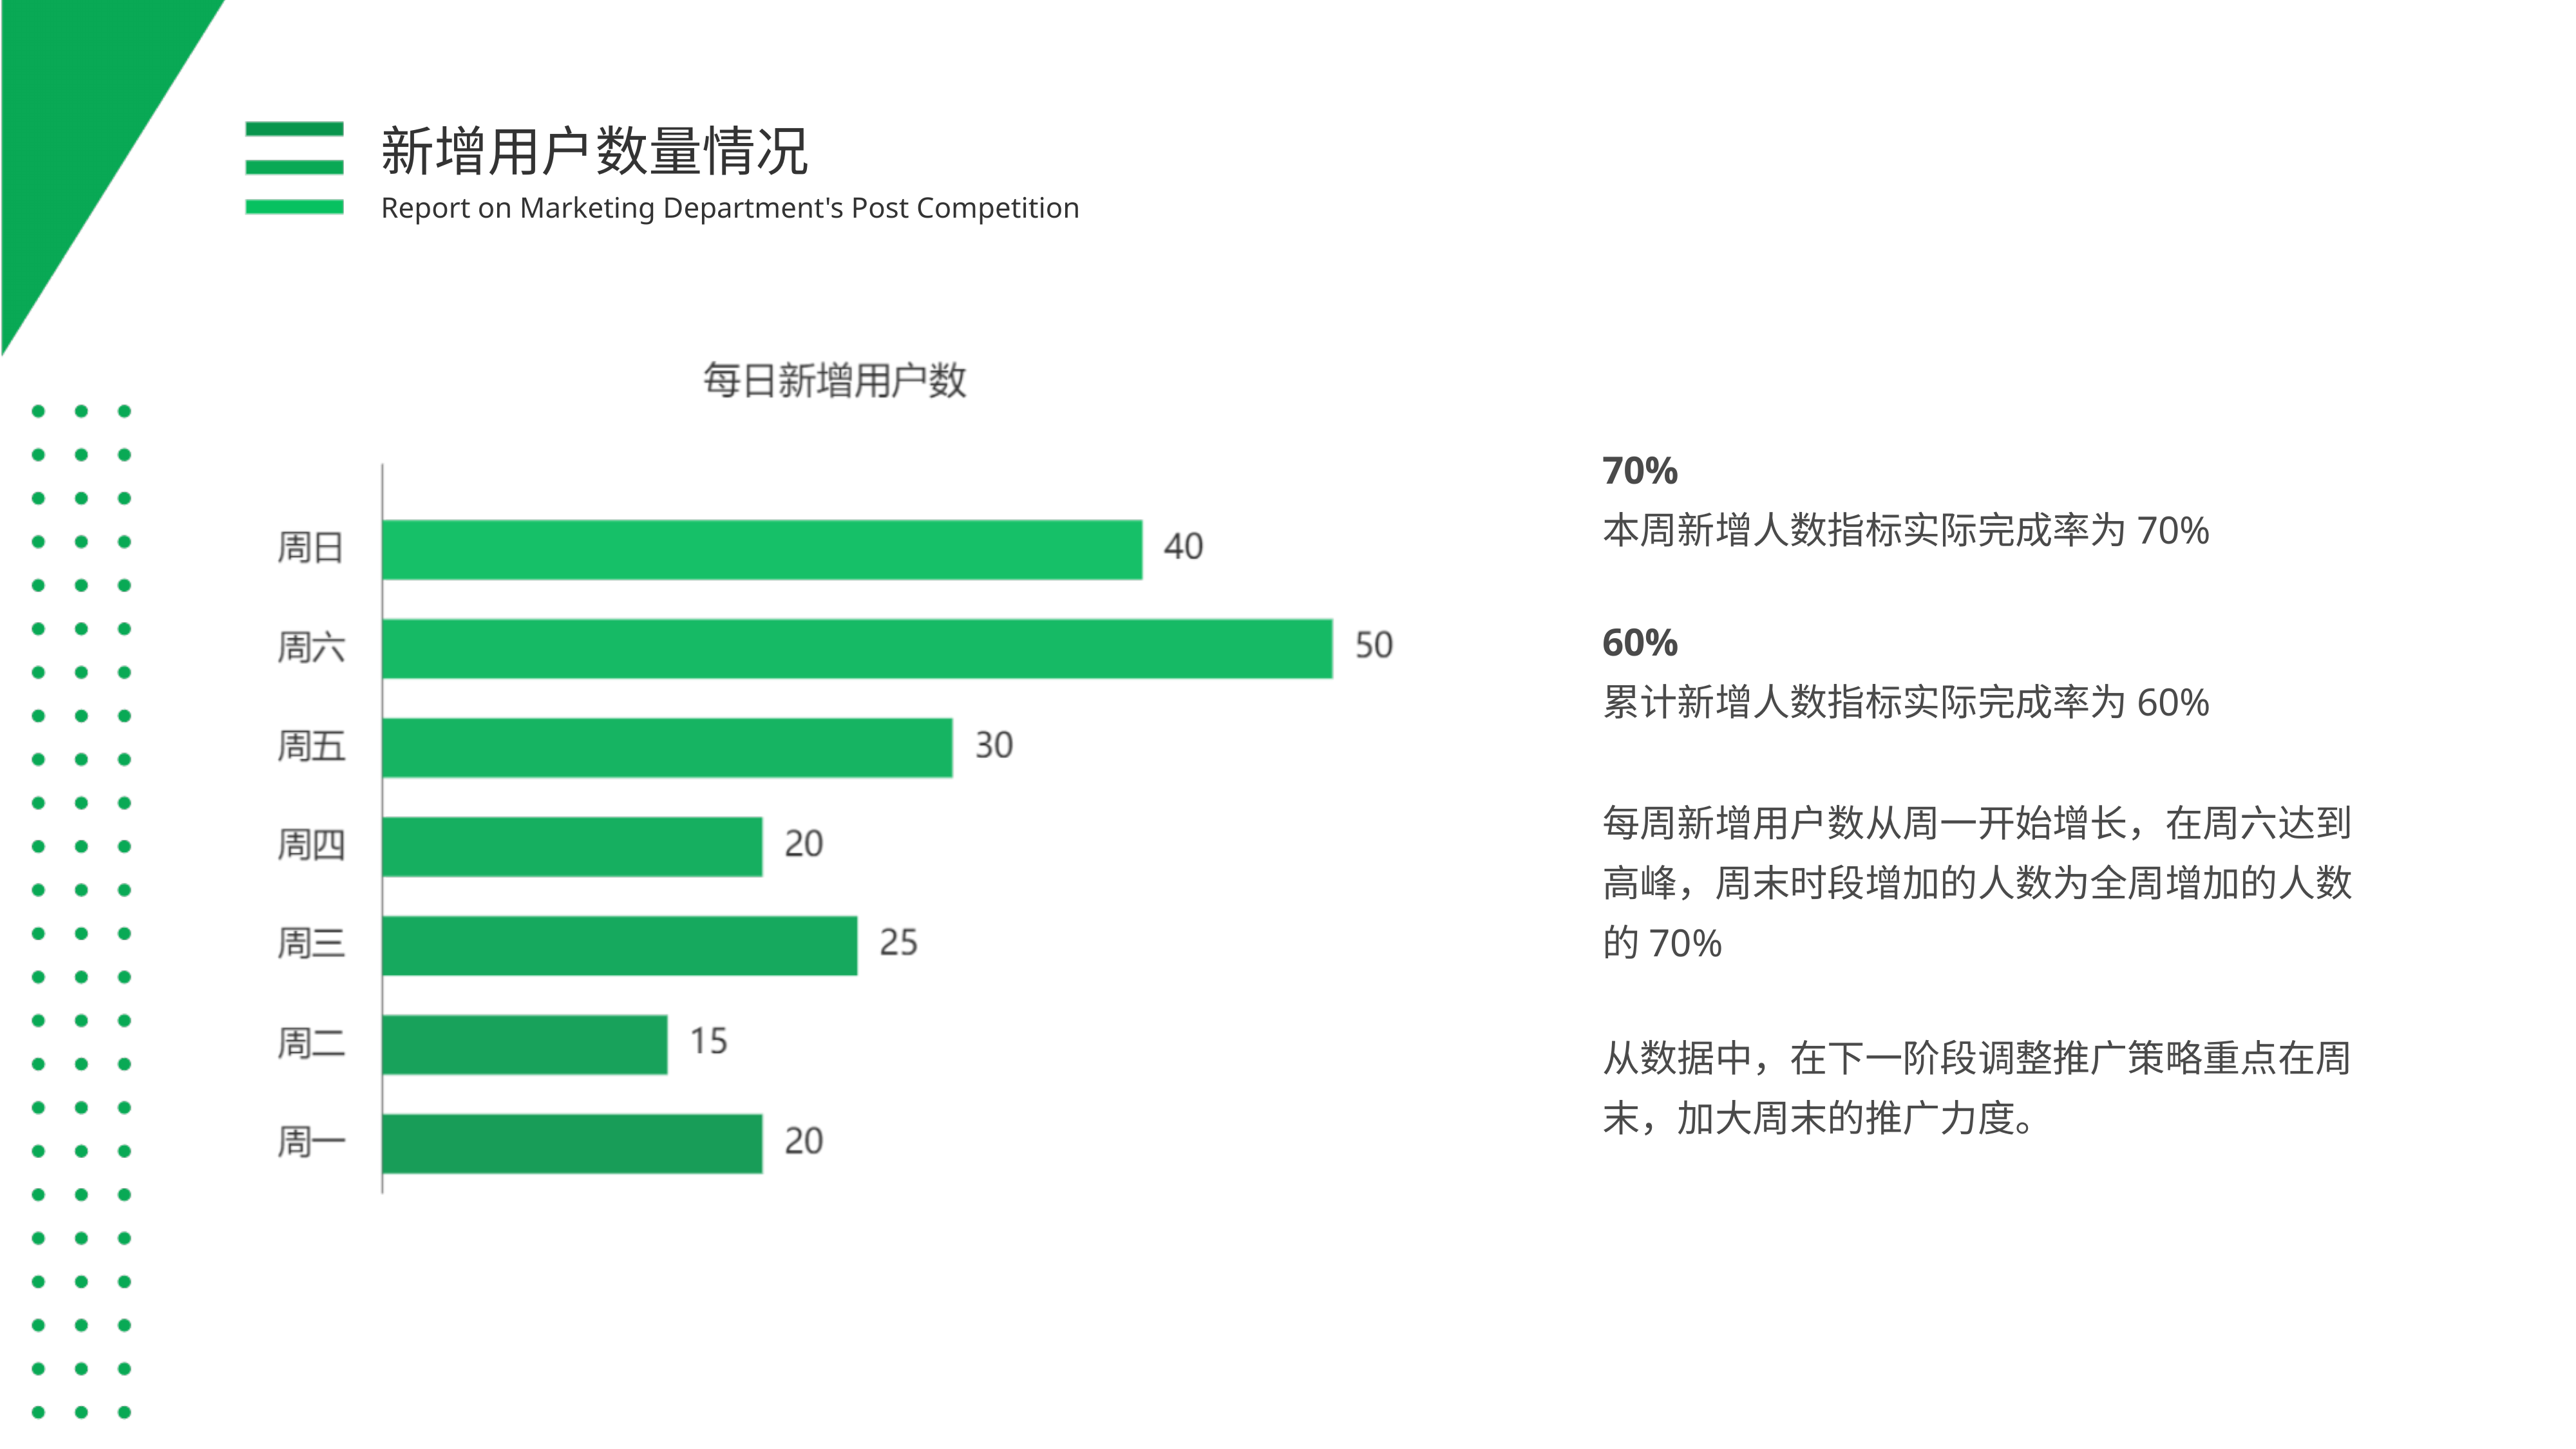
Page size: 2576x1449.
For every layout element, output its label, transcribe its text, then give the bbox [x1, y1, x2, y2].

picture [263, 357, 1406, 1207]
text_box 每周新增用户数从周一开始增长，在周六达到高峰，周末时段增加的人数为全周增加的人数的70% [1593, 779, 2389, 958]
picture [0, 0, 227, 359]
picture [31, 404, 133, 1420]
text_box 70% 本周新增人数指标实际完成率为70% [1593, 426, 2389, 546]
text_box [243, 120, 345, 216]
text_box 从数据中，在下一阶段调整推广策略重点在周末，加大周末的推广力度。 [1593, 1014, 2372, 1134]
text_box 60% 累计新增人数指标实际完成率为60% [1593, 598, 2389, 718]
text_box Report on Marketing Department's Post Competition [371, 185, 1304, 220]
text_box 新增用户数量情况 [371, 112, 1056, 177]
